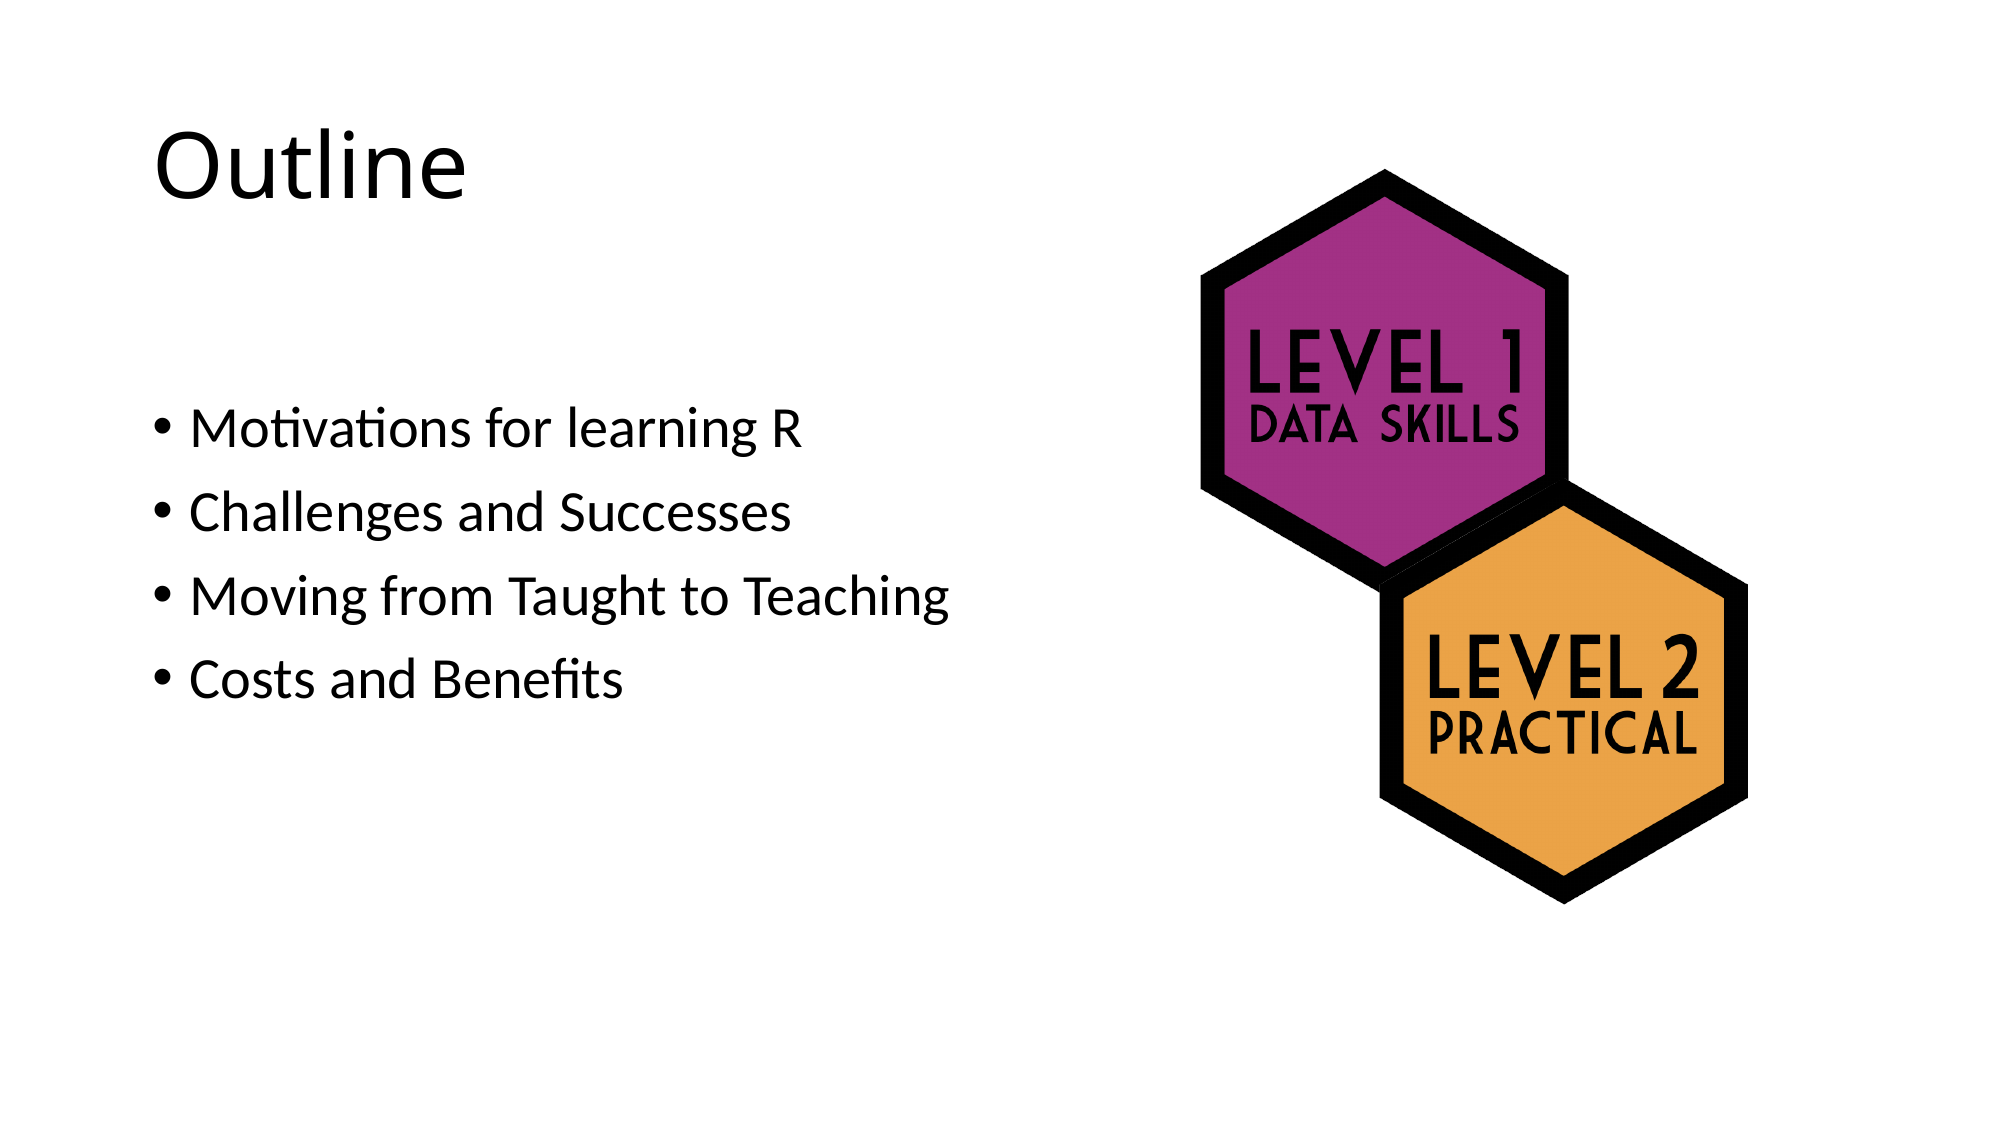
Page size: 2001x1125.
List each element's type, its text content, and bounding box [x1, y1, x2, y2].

picture [1159, 160, 1789, 920]
title Outline [137, 59, 1863, 278]
list Motivations for learning R Challenges and Successes Moving from Taught to Teaching Costs and Benefits [137, 299, 1000, 1014]
